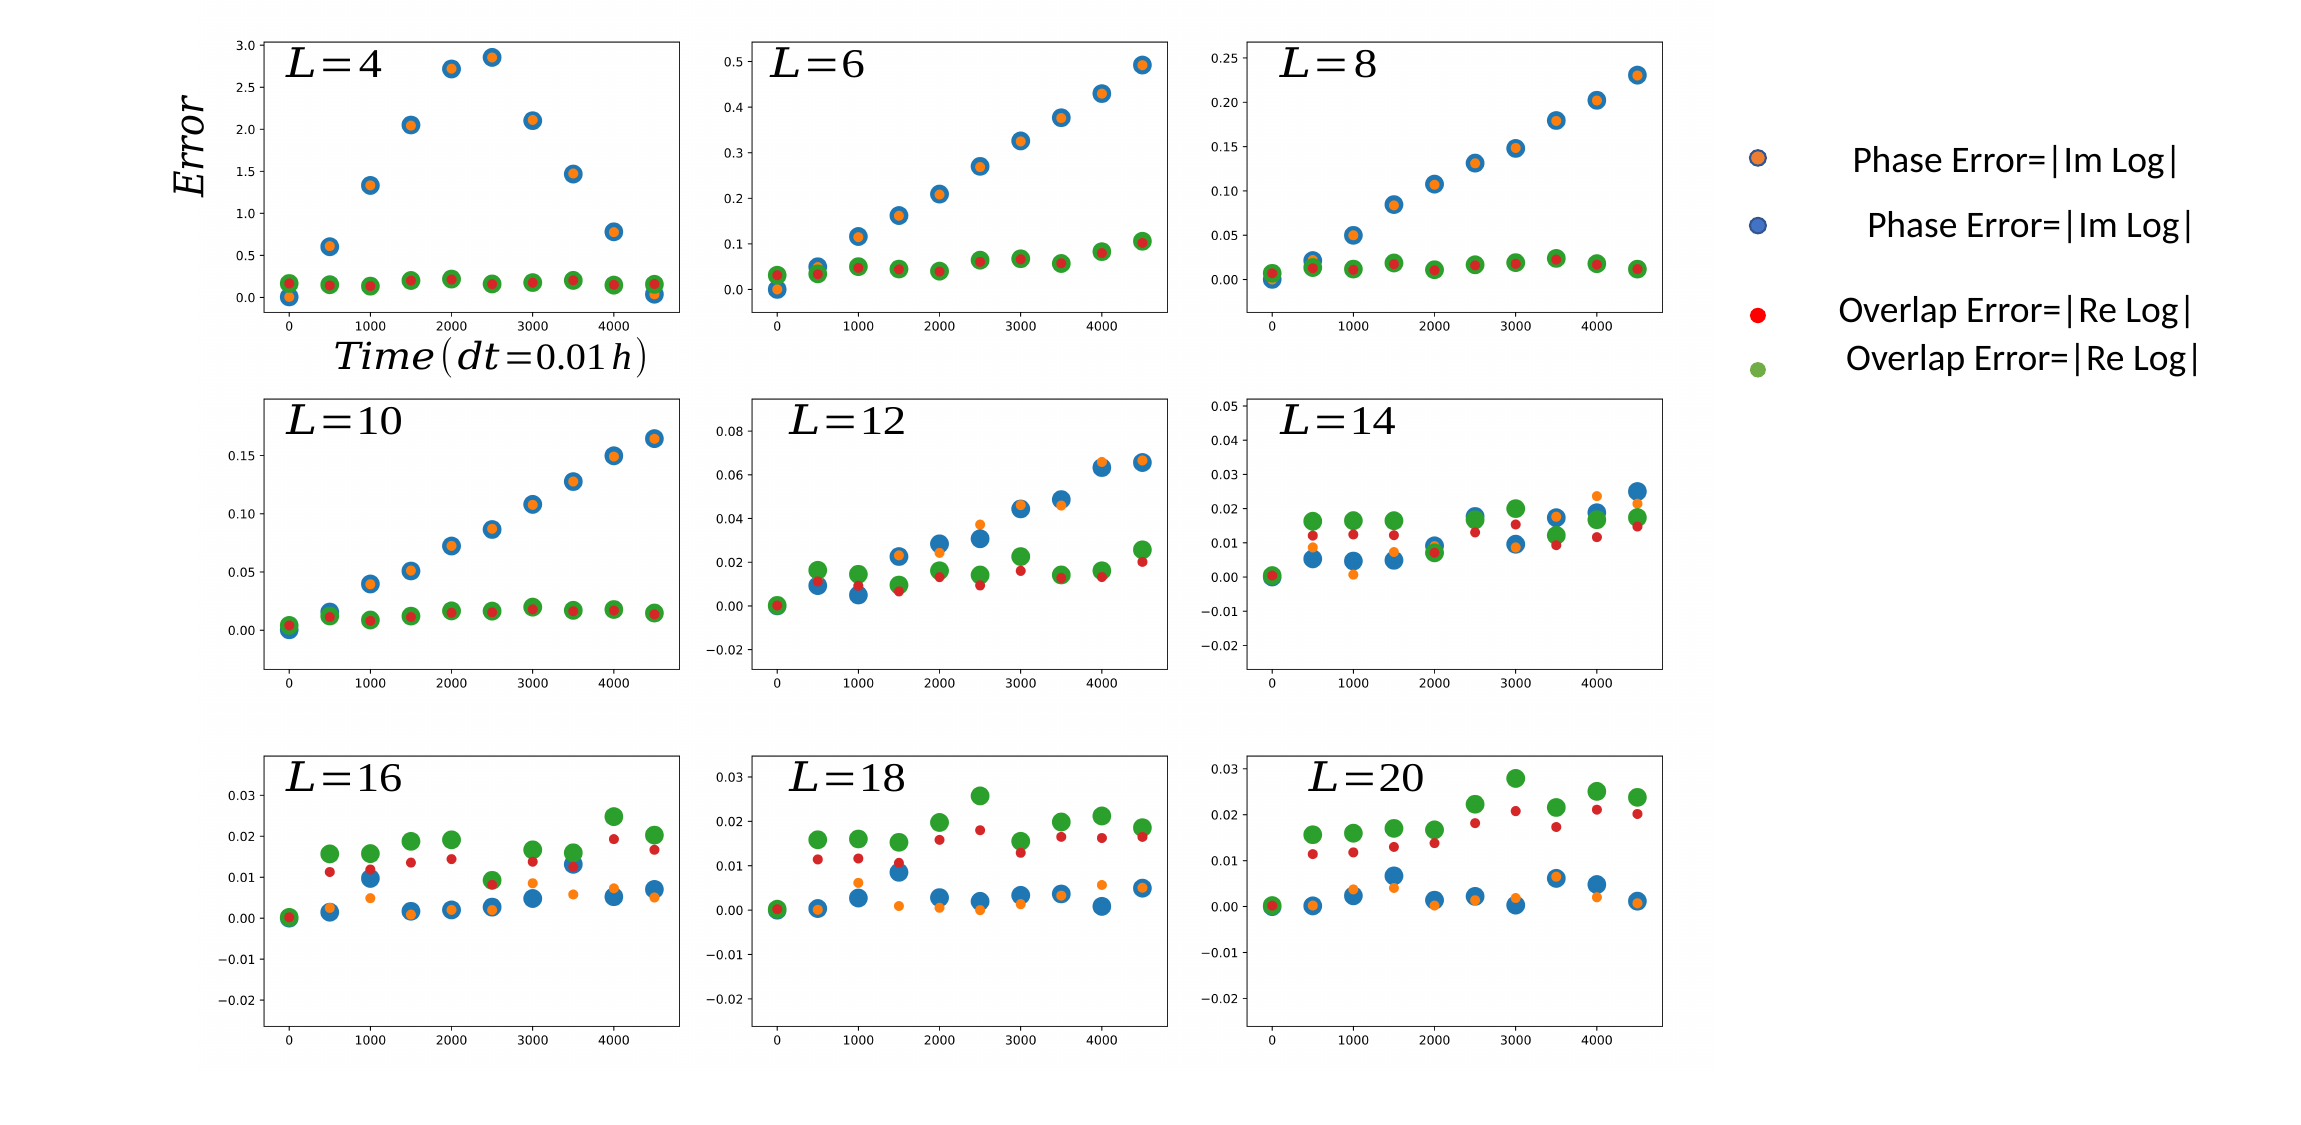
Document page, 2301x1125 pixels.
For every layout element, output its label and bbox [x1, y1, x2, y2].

text_box [1748, 216, 1767, 235]
picture [197, 0, 1716, 1071]
text_box [1748, 149, 1767, 167]
text_box [1748, 361, 1767, 379]
text_box [1748, 306, 1767, 325]
